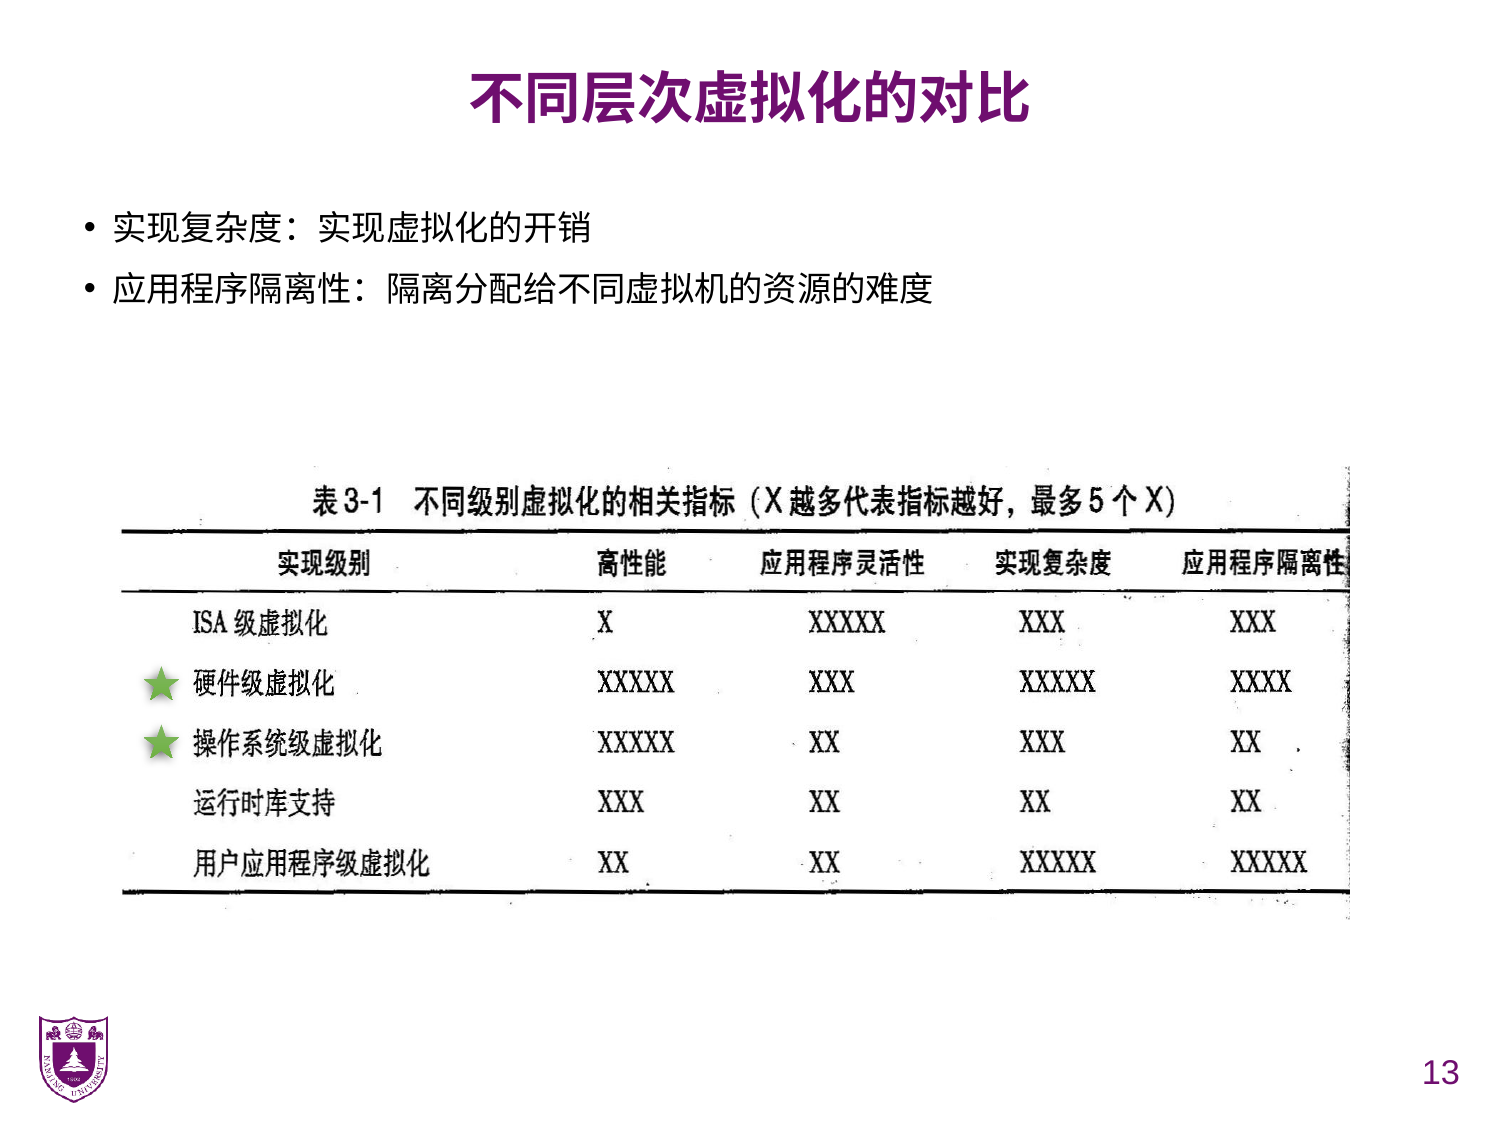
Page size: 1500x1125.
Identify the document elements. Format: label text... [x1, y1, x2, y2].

picture [119, 466, 1350, 920]
title 不同层次虚拟化的对比 [68, 47, 1431, 154]
picture [39, 1016, 108, 1103]
list 实现复杂度：实现虚拟化的开销 应用程序隔离性：隔离分配给不同虚拟机的资源的难度 [68, 194, 1431, 1046]
slide_number 13 [1370, 1047, 1475, 1095]
